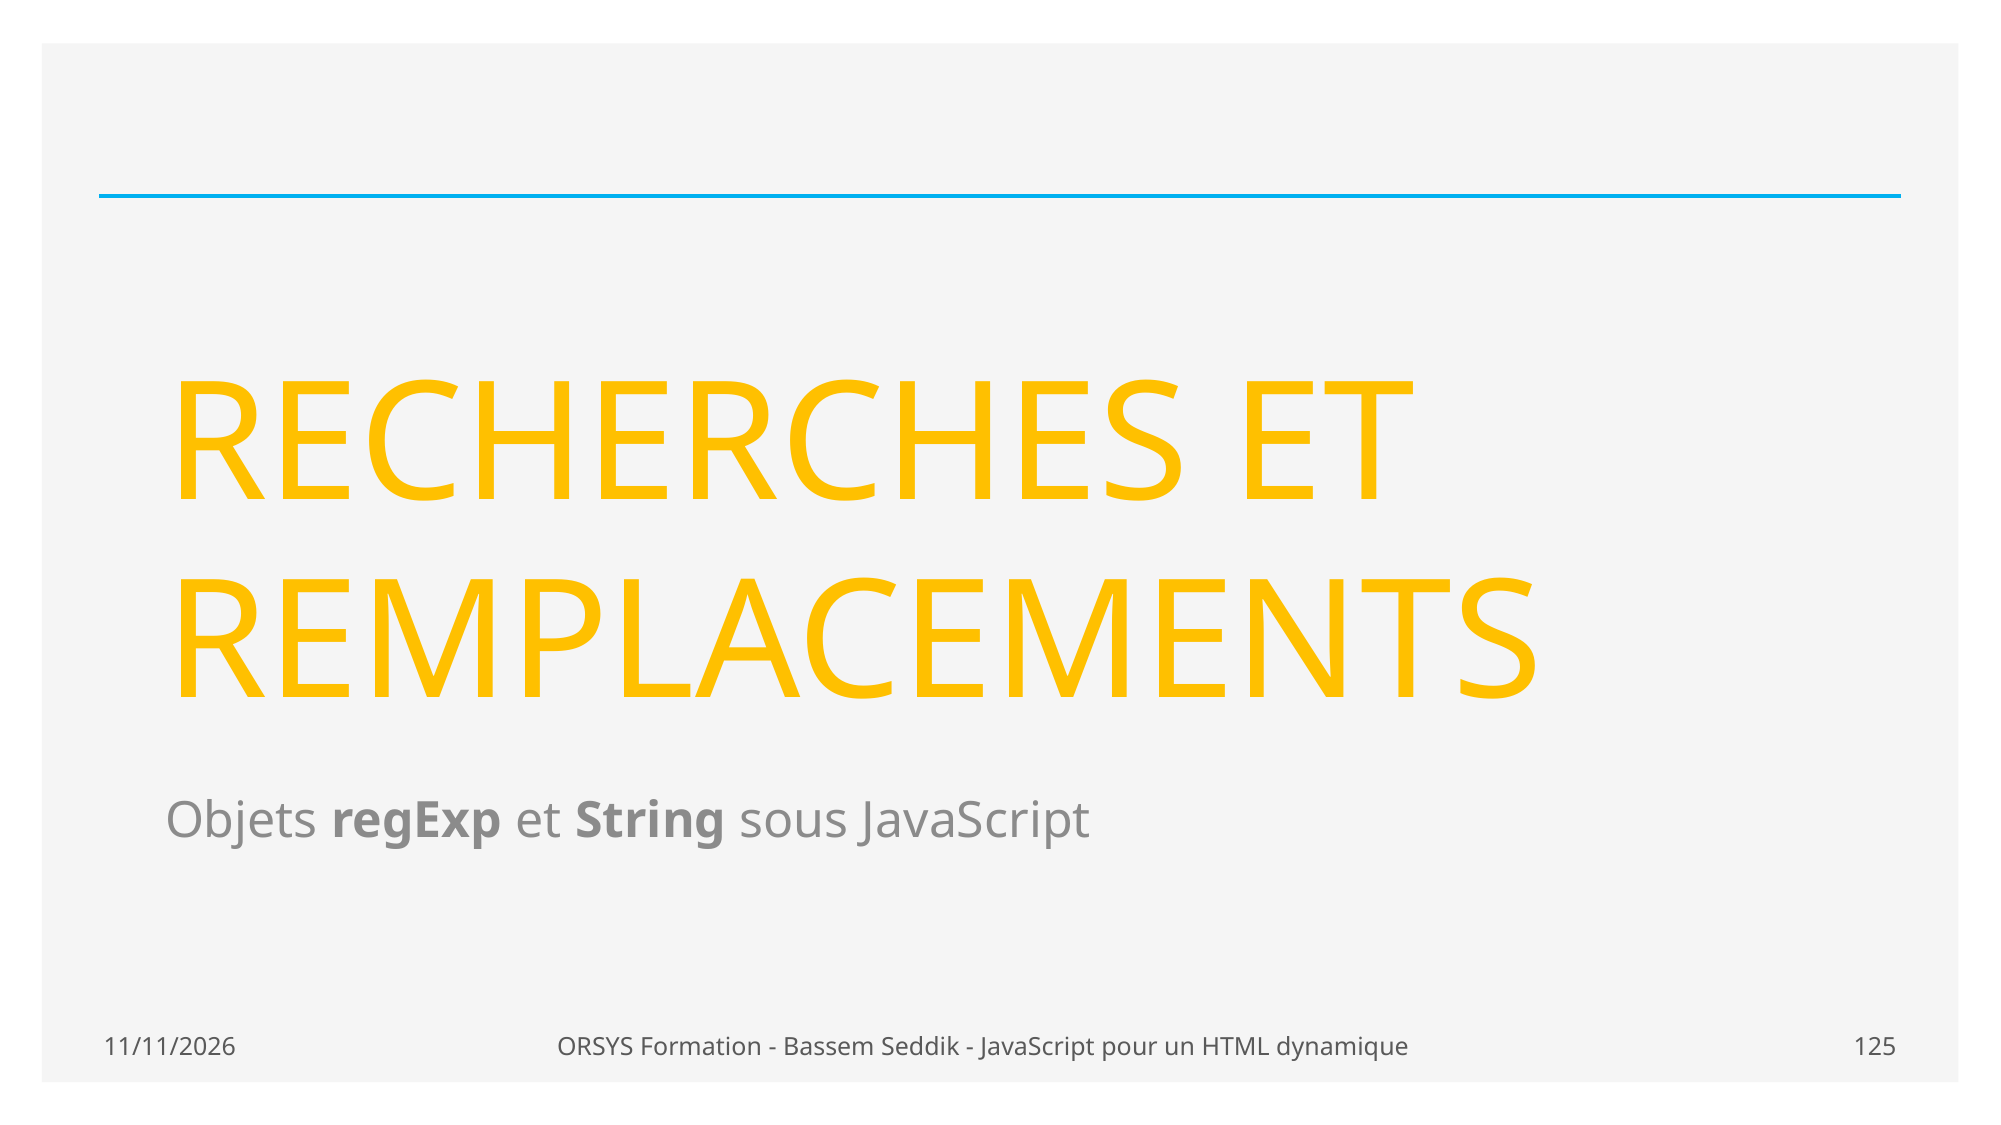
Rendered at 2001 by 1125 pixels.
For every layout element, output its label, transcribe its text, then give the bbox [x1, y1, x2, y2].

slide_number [88, 1017, 340, 1078]
subtitle Objets regExp et String sous JavaScript [150, 750, 1564, 925]
footer ORSYS Formation - Bassem Seddik - JavaScript pour un HTML dynamique [340, 1017, 1626, 1078]
title RECHERCHES ET REMPLACEMENTS [150, 312, 1800, 738]
slide_number 125 [1626, 1017, 1912, 1078]
